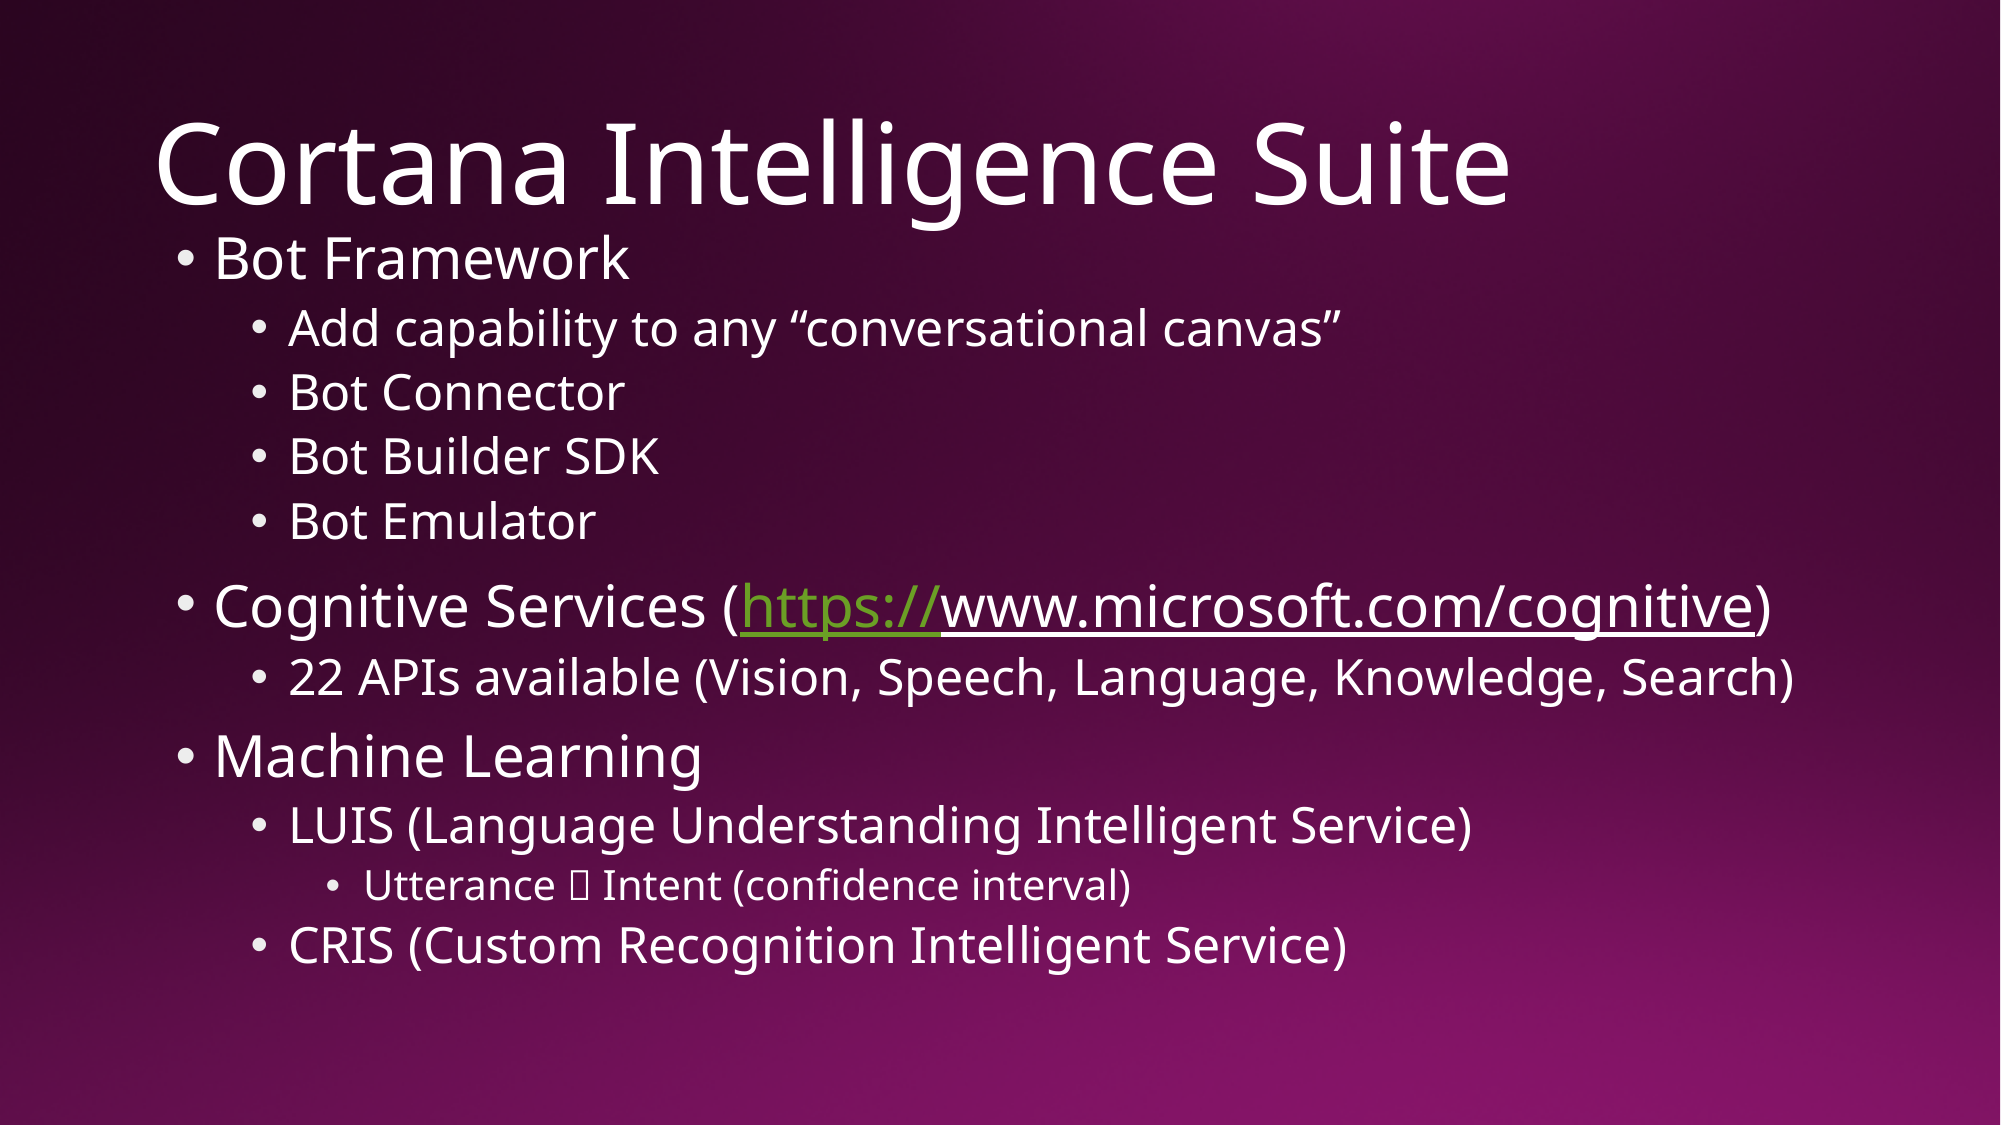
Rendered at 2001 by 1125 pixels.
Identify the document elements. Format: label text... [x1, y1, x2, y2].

title Cortana Intelligence Suite [137, 59, 1863, 278]
list Bot Framework Add capability to any “conversational canvas” Bot Connector Bot Builder SDK Bot Emulator Cognitive Services (https://www.microsoft.com/cognitive) 22 APIs available (Vision, Speech, Language, Knowledge, Search) Machine Learning LUIS (Language Understanding Intelligent Service) Utterance  Intent (confidence interval) CRIS (Custom Recognition Intelligent Service) [160, 222, 1840, 1066]
picture [0, 0, 2001, 1125]
